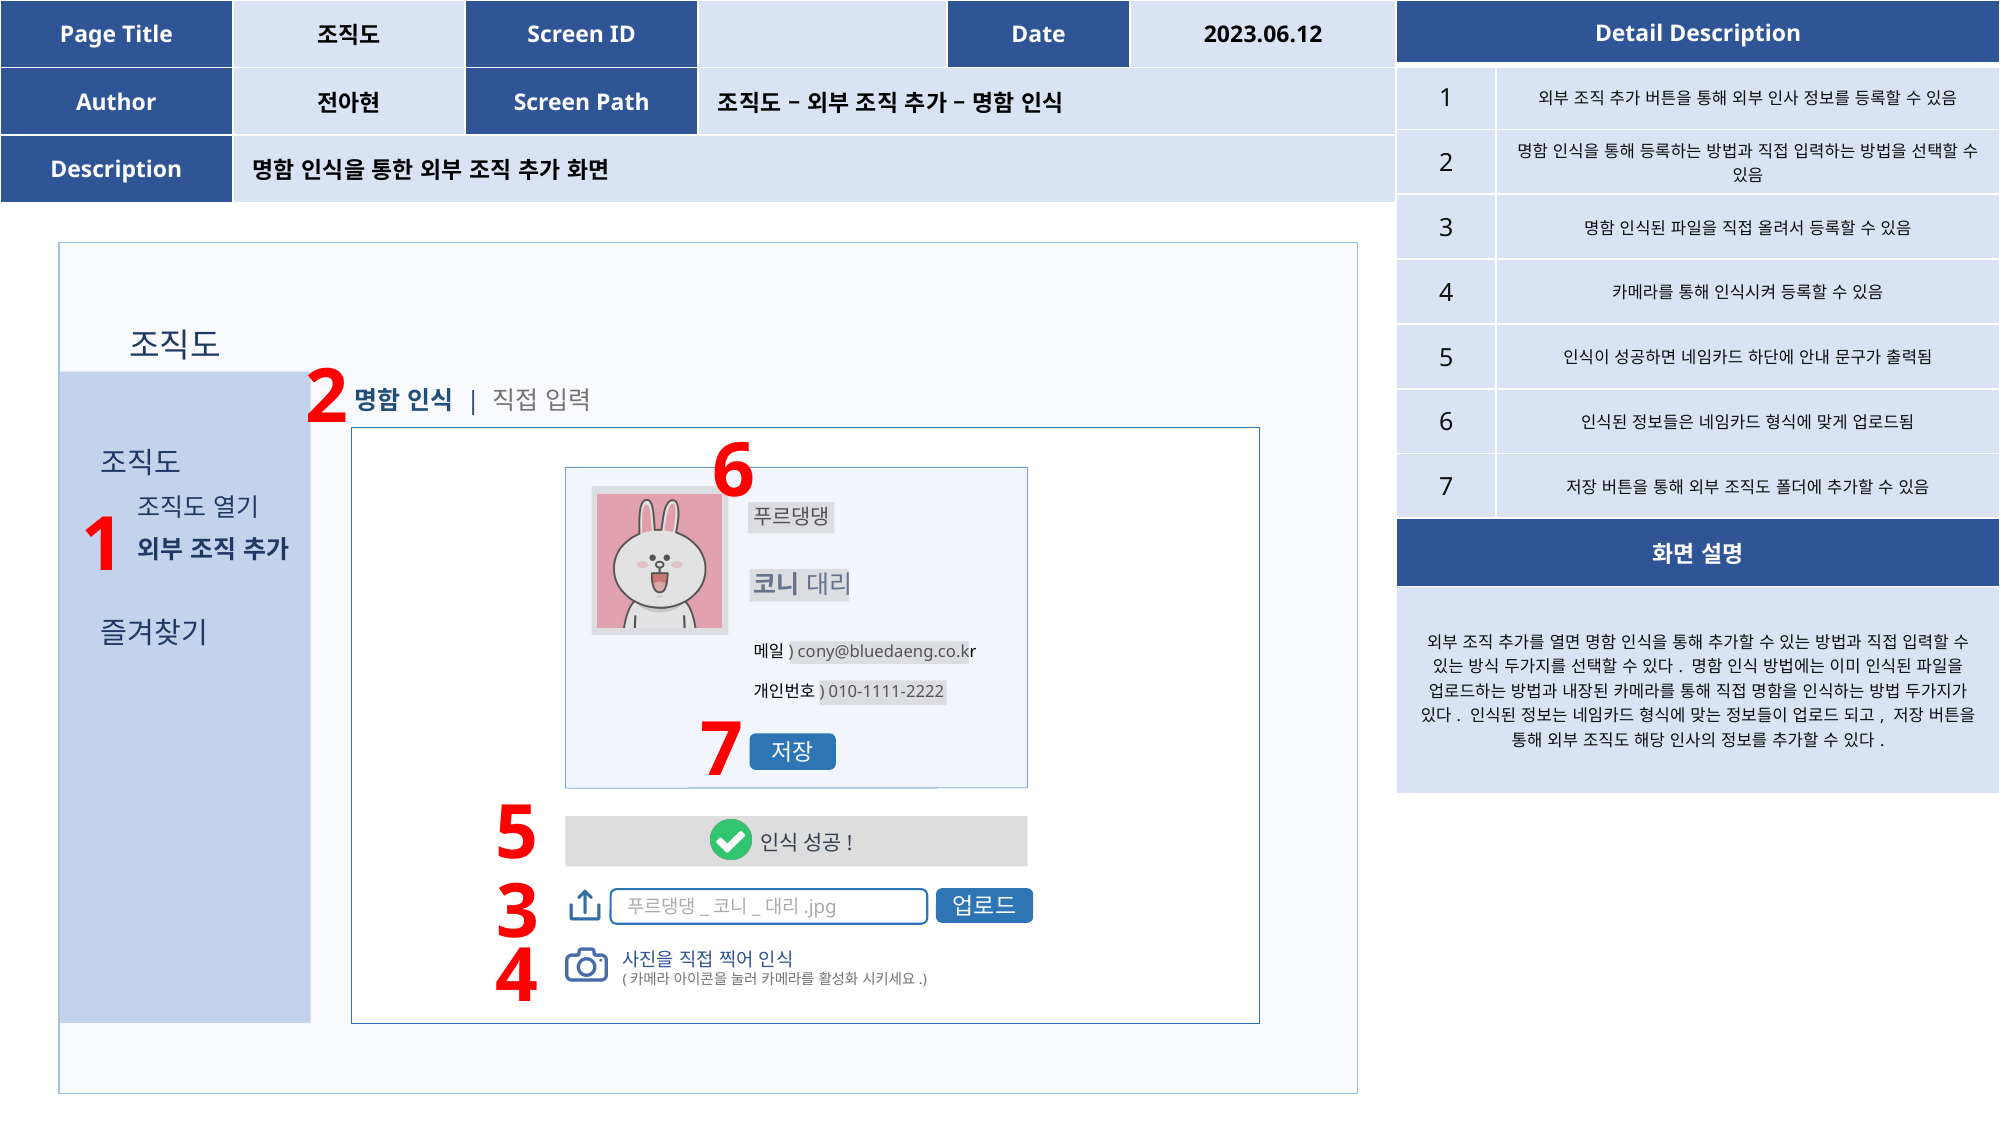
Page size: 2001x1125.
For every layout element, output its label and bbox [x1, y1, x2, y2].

table_cell [1497, 390, 1999, 453]
table_cell [1397, 390, 1495, 453]
table_header [1, 1, 232, 67]
table_cell [234, 68, 464, 134]
table_cell [466, 68, 697, 134]
table_cell [1397, 260, 1495, 323]
table_cell [1497, 130, 1999, 193]
table_header [234, 1, 464, 67]
table_cell [1397, 454, 1495, 517]
table_cell [1397, 587, 1999, 793]
table_cell [1, 68, 232, 134]
table_cell [1397, 130, 1495, 193]
table_header [1131, 1, 1395, 67]
table_cell [1497, 68, 1999, 129]
table_cell [1397, 325, 1495, 388]
table_cell [1397, 195, 1495, 258]
table_cell [1, 136, 232, 202]
table_header [1397, 1, 1999, 62]
text_box [58, 241, 1359, 1094]
table_header [466, 1, 697, 67]
table_cell [1497, 195, 1999, 258]
table_header [948, 1, 1129, 67]
table_cell [1497, 260, 1999, 323]
table_cell [1497, 454, 1999, 517]
table_cell [234, 136, 1395, 202]
table_cell [1497, 325, 1999, 388]
table_cell [699, 68, 1395, 134]
table_cell [1397, 68, 1495, 129]
table_cell [1397, 519, 1999, 586]
table_header [699, 1, 946, 67]
